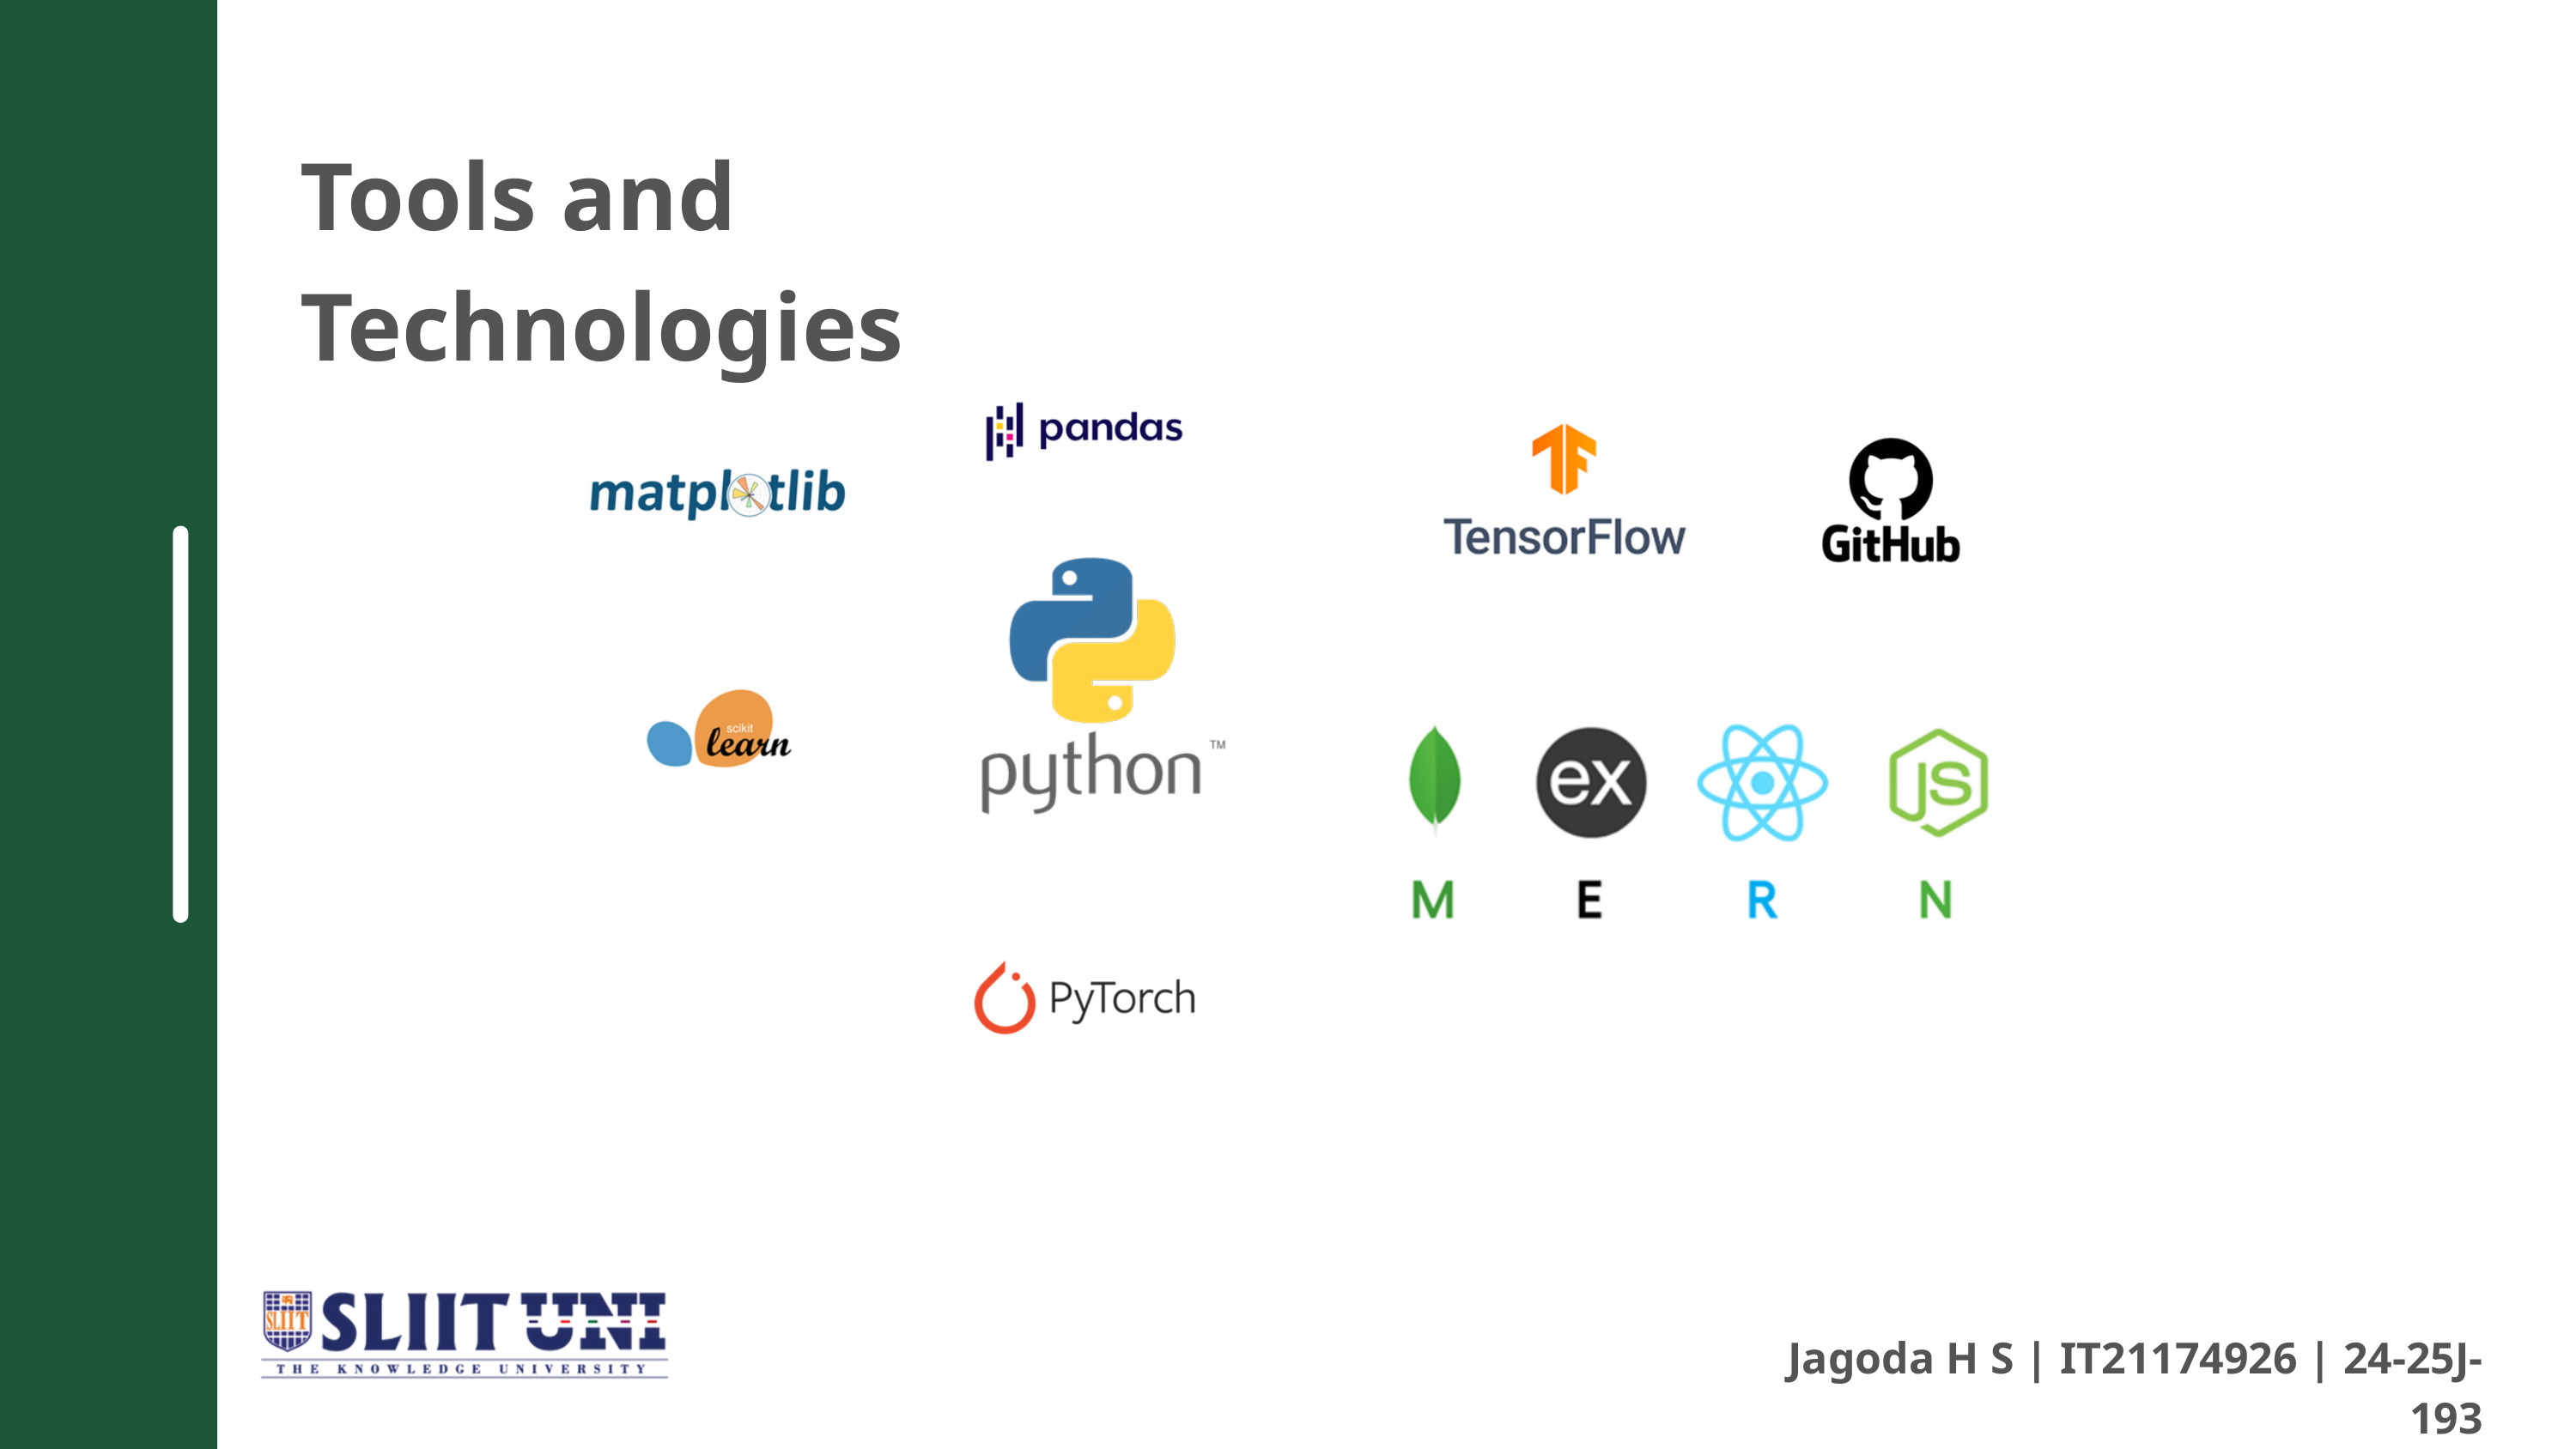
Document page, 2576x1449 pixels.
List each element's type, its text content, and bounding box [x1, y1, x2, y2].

text_box [580, 423, 860, 564]
text_box [1778, 436, 2004, 564]
text_box Jagoda H S | IT21174926 | 24-25J-193 [1765, 1322, 2483, 1443]
text_box [1325, 639, 2044, 1045]
text_box [1407, 388, 1722, 590]
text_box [173, 525, 189, 924]
text_box Tools and Technologies [300, 119, 1343, 380]
text_box [859, 555, 1326, 820]
text_box [641, 654, 805, 820]
text_box [959, 935, 1210, 1061]
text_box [0, 0, 218, 1449]
text_box [246, 1275, 682, 1393]
text_box [977, 388, 1192, 476]
